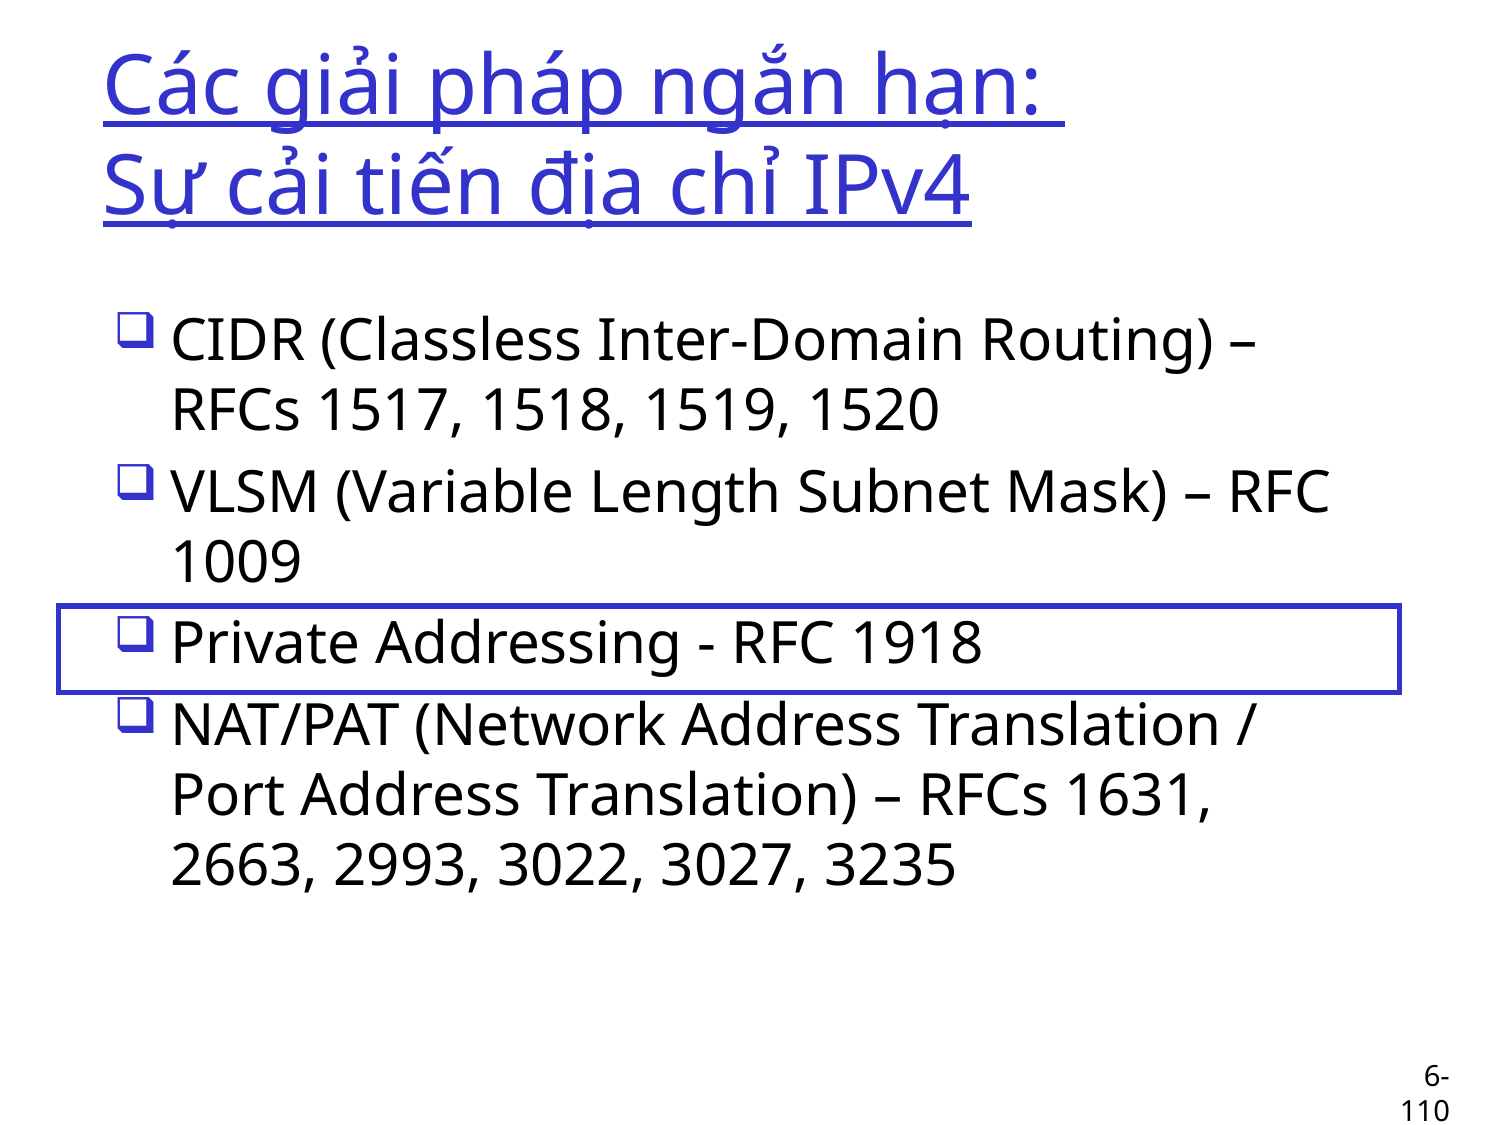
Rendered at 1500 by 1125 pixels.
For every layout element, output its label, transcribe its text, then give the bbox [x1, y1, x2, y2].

list CIDR (Classless Inter-Domain Routing) – RFCs 1517, 1518, 1519, 1520 VLSM (Variable Length Subnet Mask) – RFC 1009 Private Addressing - RFC 1918 NAT/PAT (Network Address Translation / Port Address Translation) – RFCs 1631, 2663, 2993, 3022, 3027, 3235 [98, 693, 1363, 1015]
slide_number 6-110 [1362, 1049, 1466, 1125]
title Các giải pháp ngắn hạn: Sự cải tiến địa chỉ IPv4 [87, 37, 1363, 225]
list CIDR (Classless Inter-Domain Routing) – RFCs 1517, 1518, 1519, 1520 VLSM (Variable Length Subnet Mask) – RFC 1009 Private Addressing - RFC 1918 NAT/PAT (Network Address Translation / Port Address Translation) – RFCs 1631, 2663, 2993, 3022, 3027, 3235 [98, 294, 1363, 605]
text_box [58, 605, 1400, 693]
